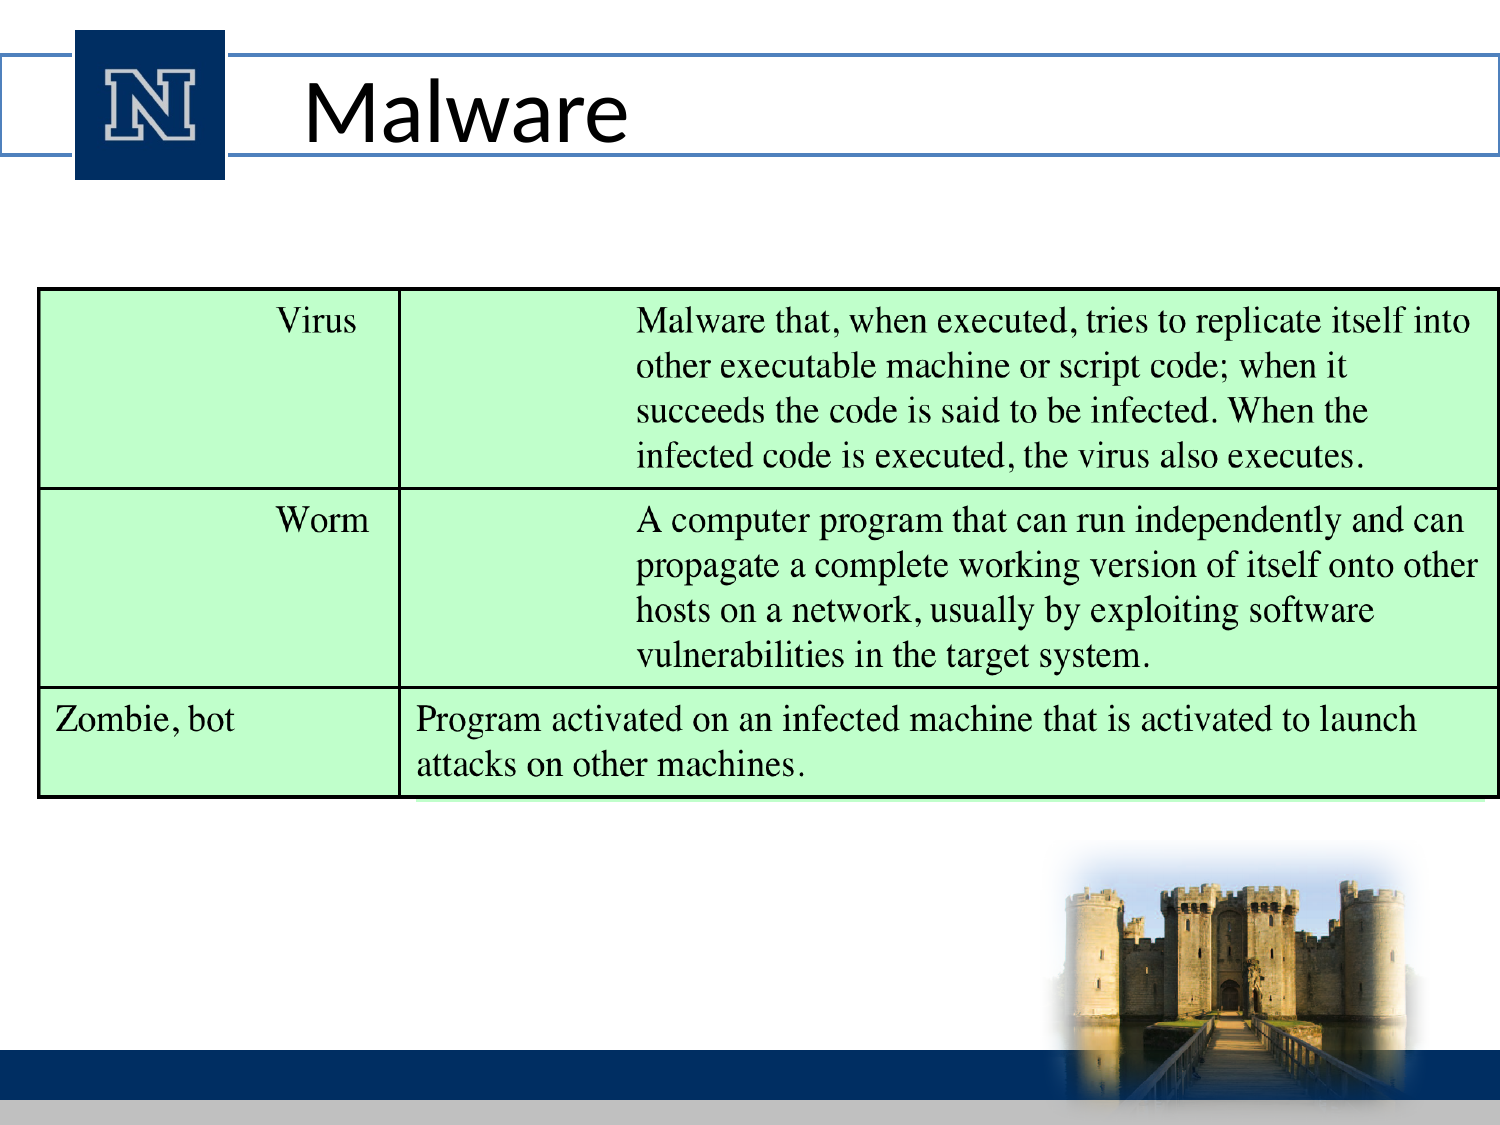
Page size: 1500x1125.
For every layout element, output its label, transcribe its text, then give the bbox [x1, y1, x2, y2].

picture [1037, 840, 1433, 1125]
picture [75, 30, 225, 180]
title Malware [287, 12, 1475, 200]
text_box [37, 287, 1500, 840]
